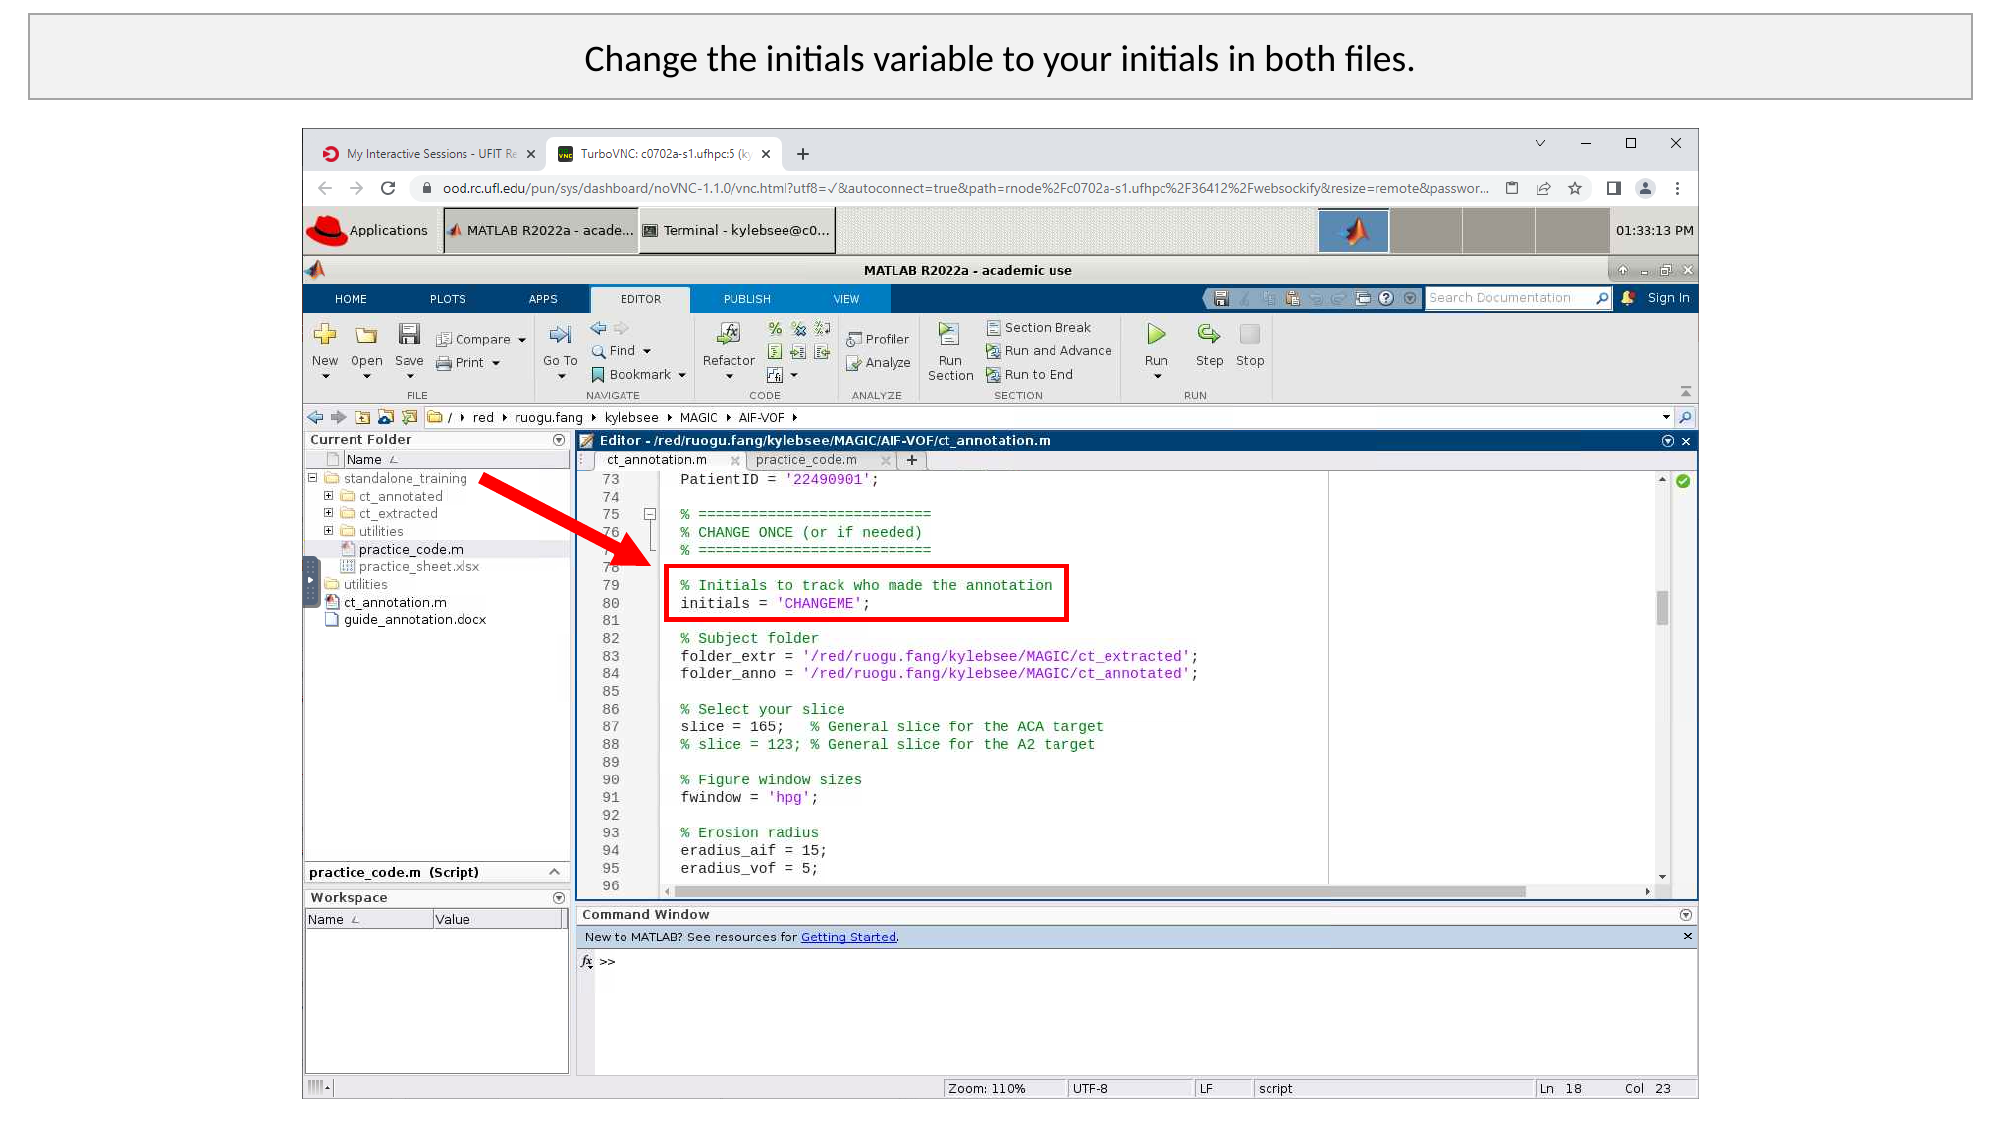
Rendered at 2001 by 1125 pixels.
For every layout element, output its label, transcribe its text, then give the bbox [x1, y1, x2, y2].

text_box Change the initials variable to your initials in both files. [28, 13, 1973, 100]
picture [302, 128, 1699, 1099]
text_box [480, 477, 652, 566]
